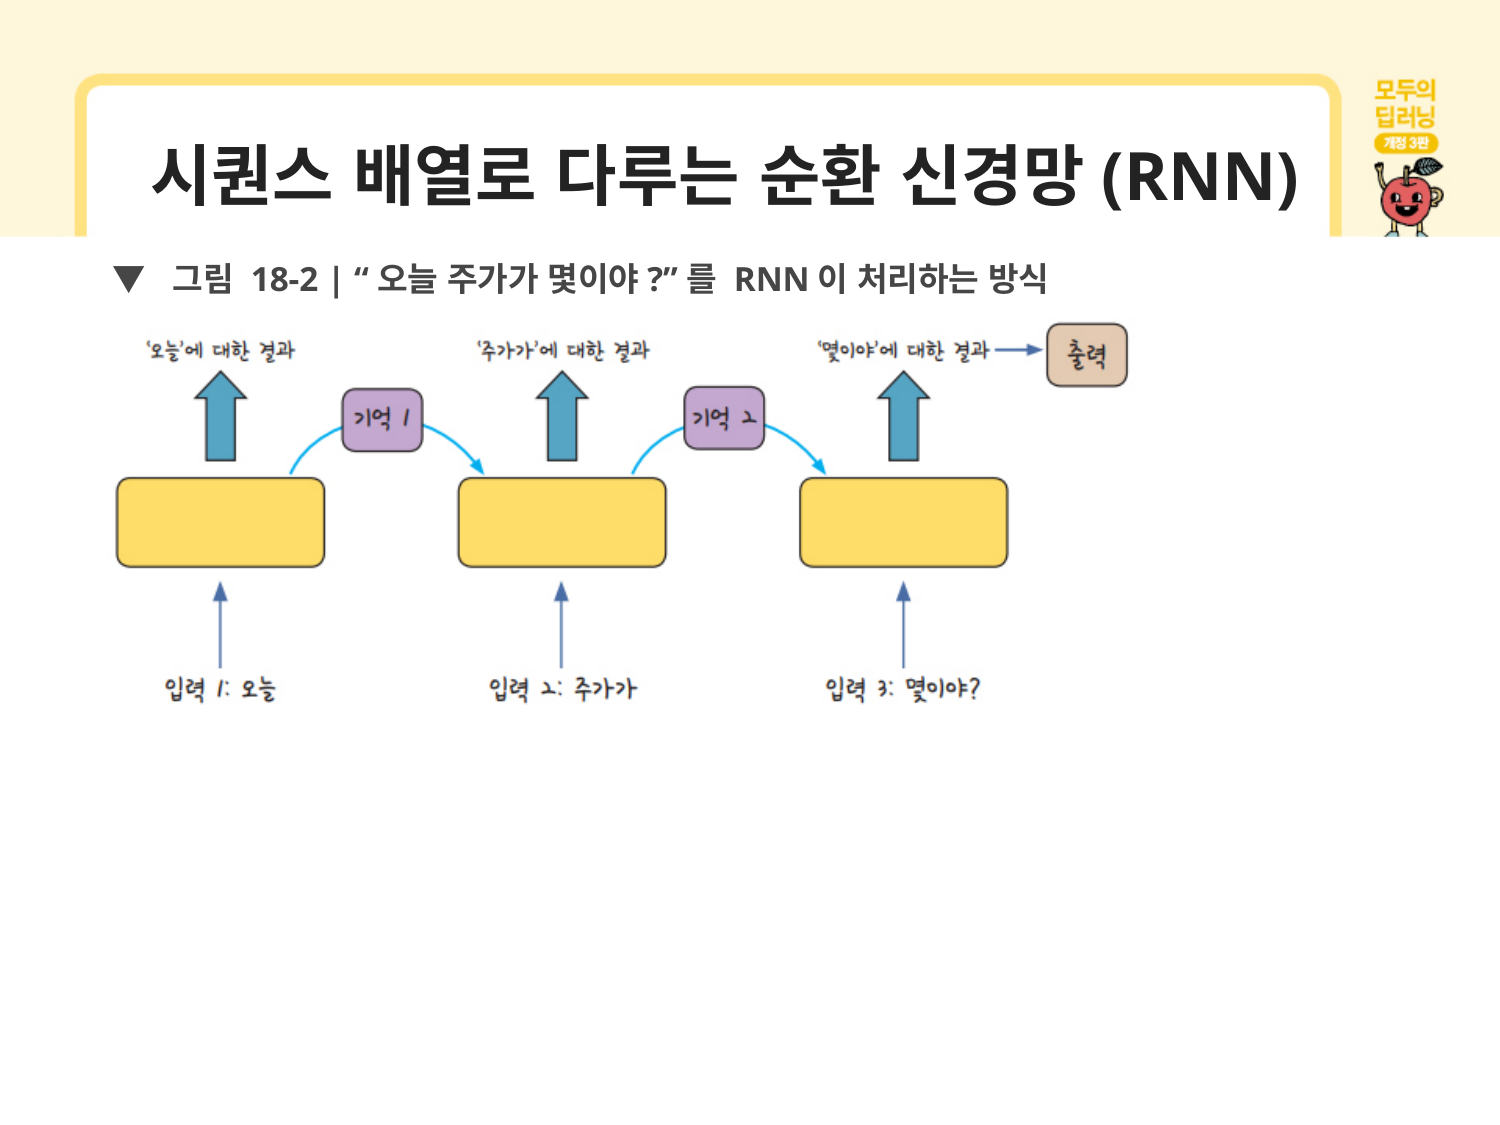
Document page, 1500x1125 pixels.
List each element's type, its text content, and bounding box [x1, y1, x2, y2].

title 시퀀스 배열로 다루는 순환 신경망(RNN) [81, 90, 1412, 222]
text_box ▼ 그림 18-2 | “오늘 주가가 몇이야?”를 RNN이 처리하는 방식 [97, 251, 1424, 317]
picture [0, 0, 1500, 1125]
